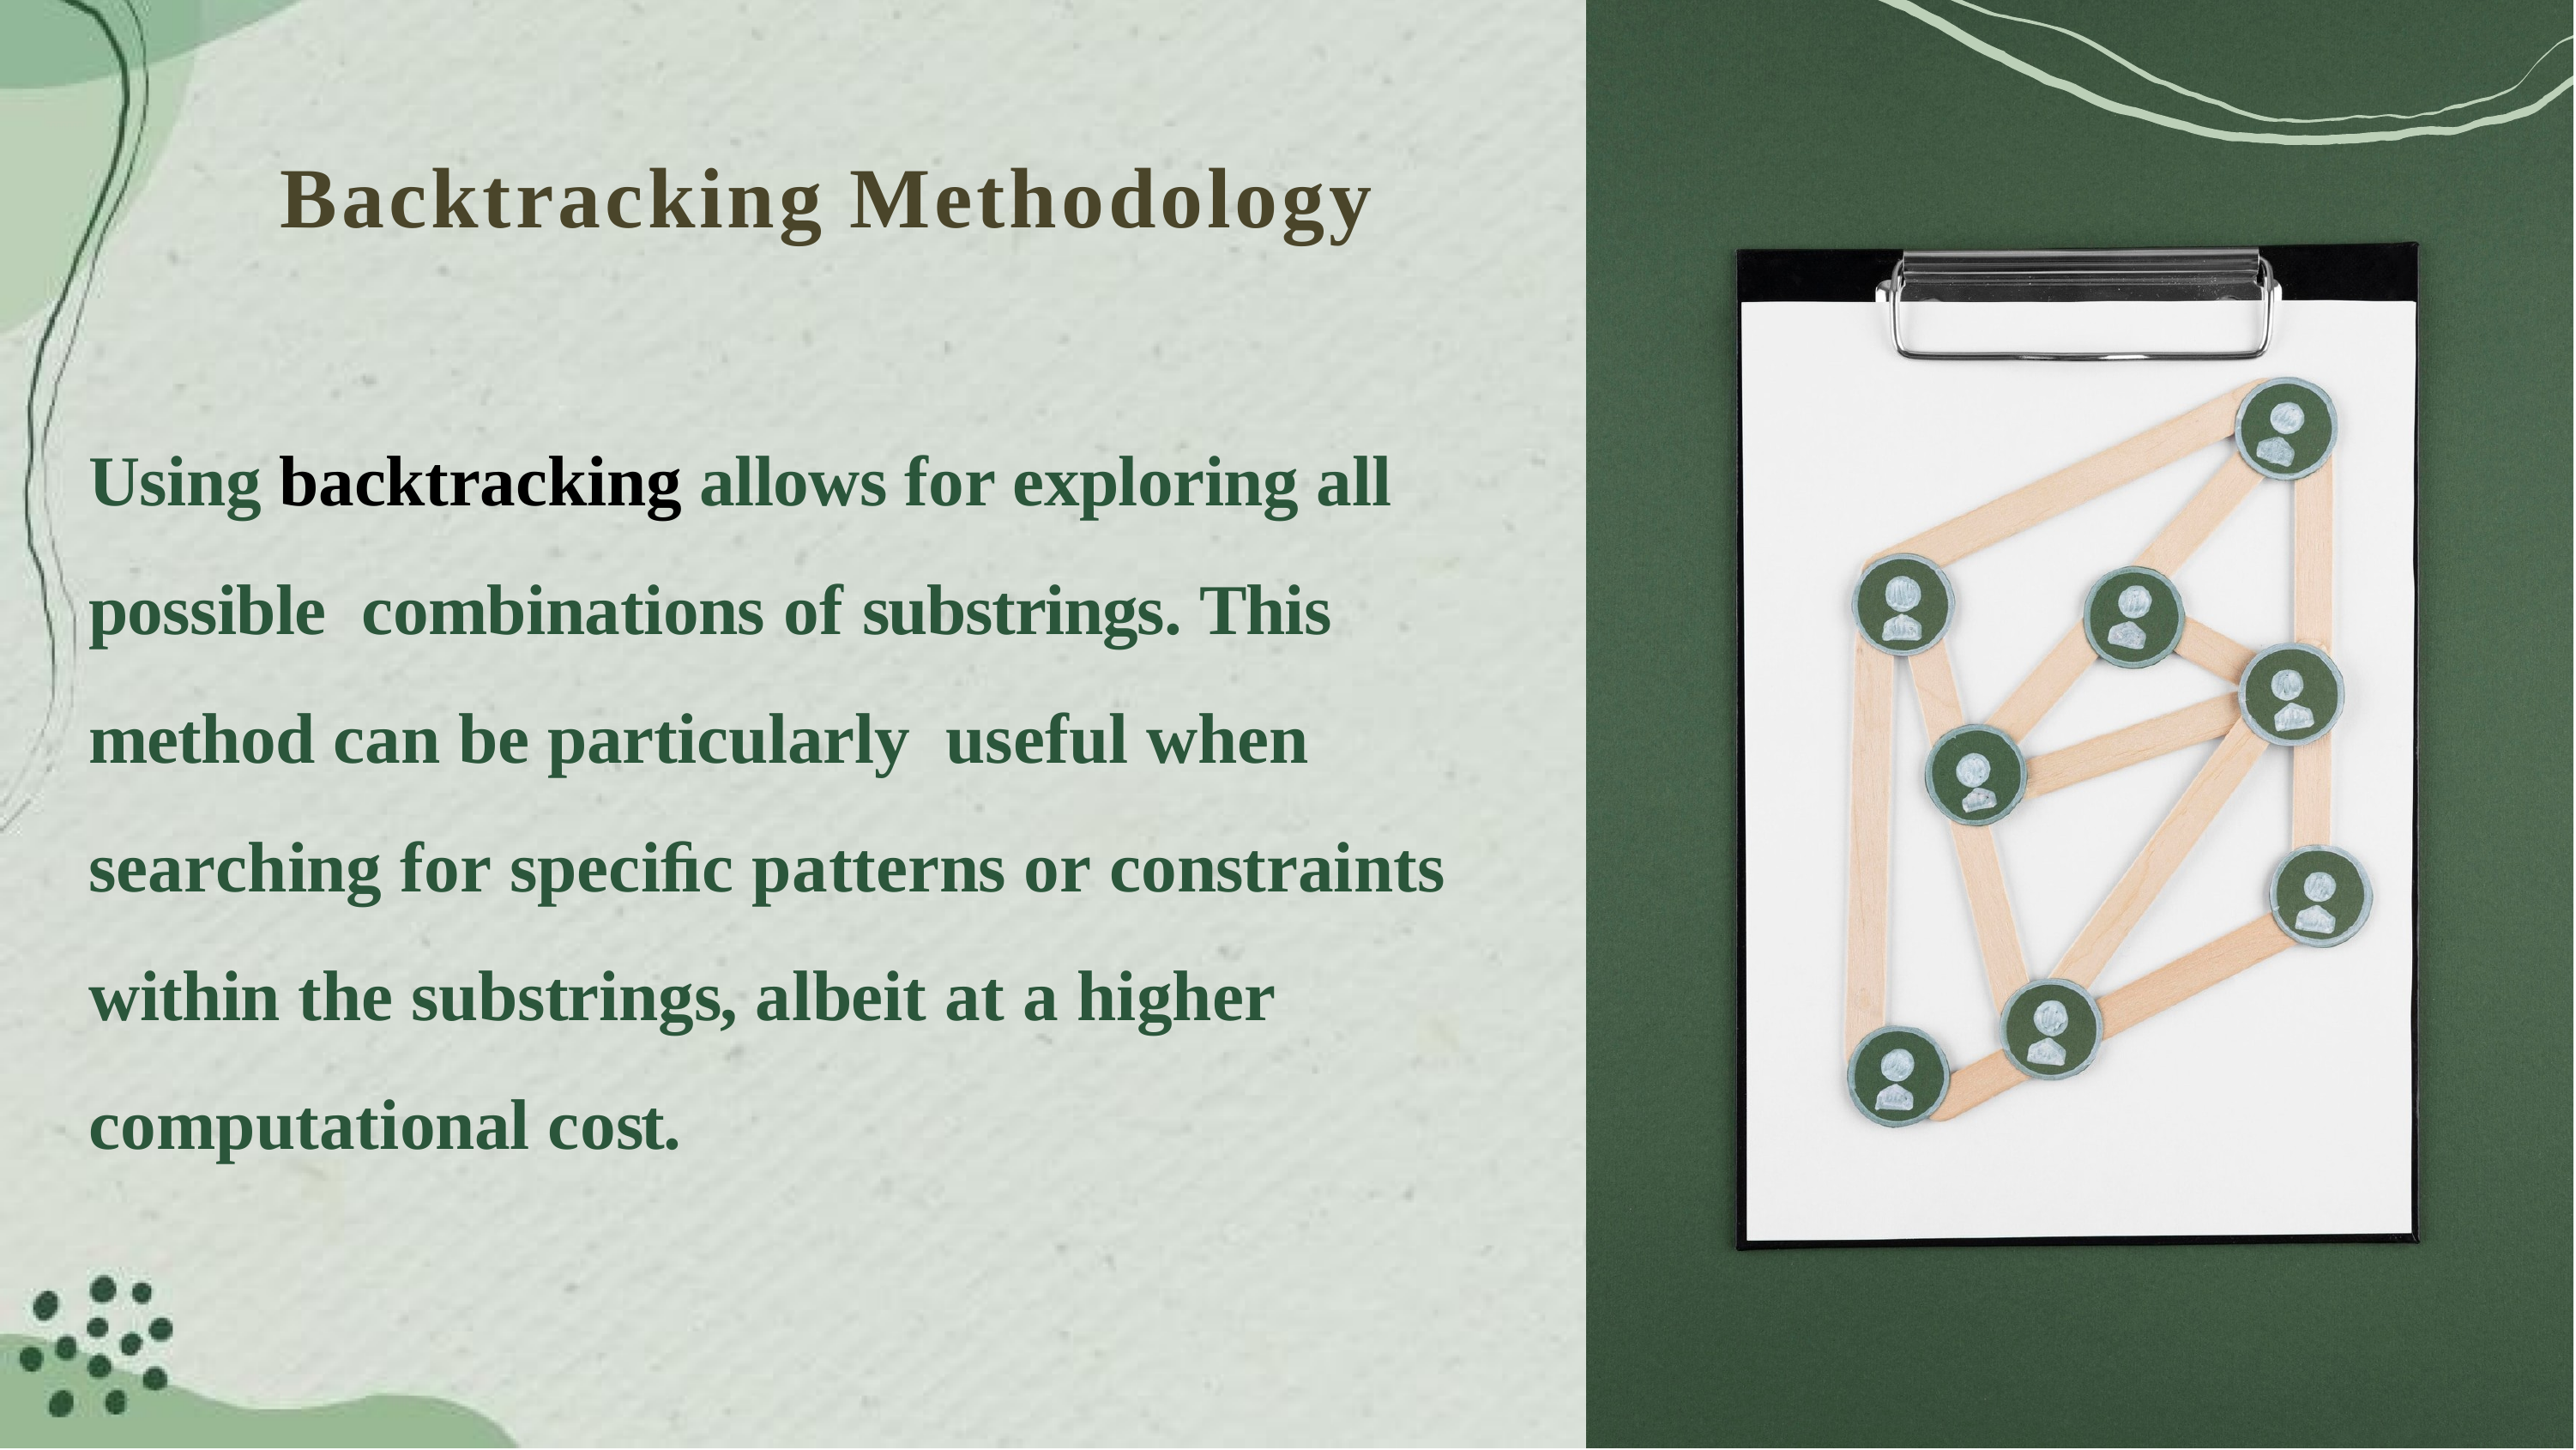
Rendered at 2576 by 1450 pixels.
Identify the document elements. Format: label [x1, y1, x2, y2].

picture [0, 0, 1586, 1448]
text_box [1586, 0, 2574, 1448]
